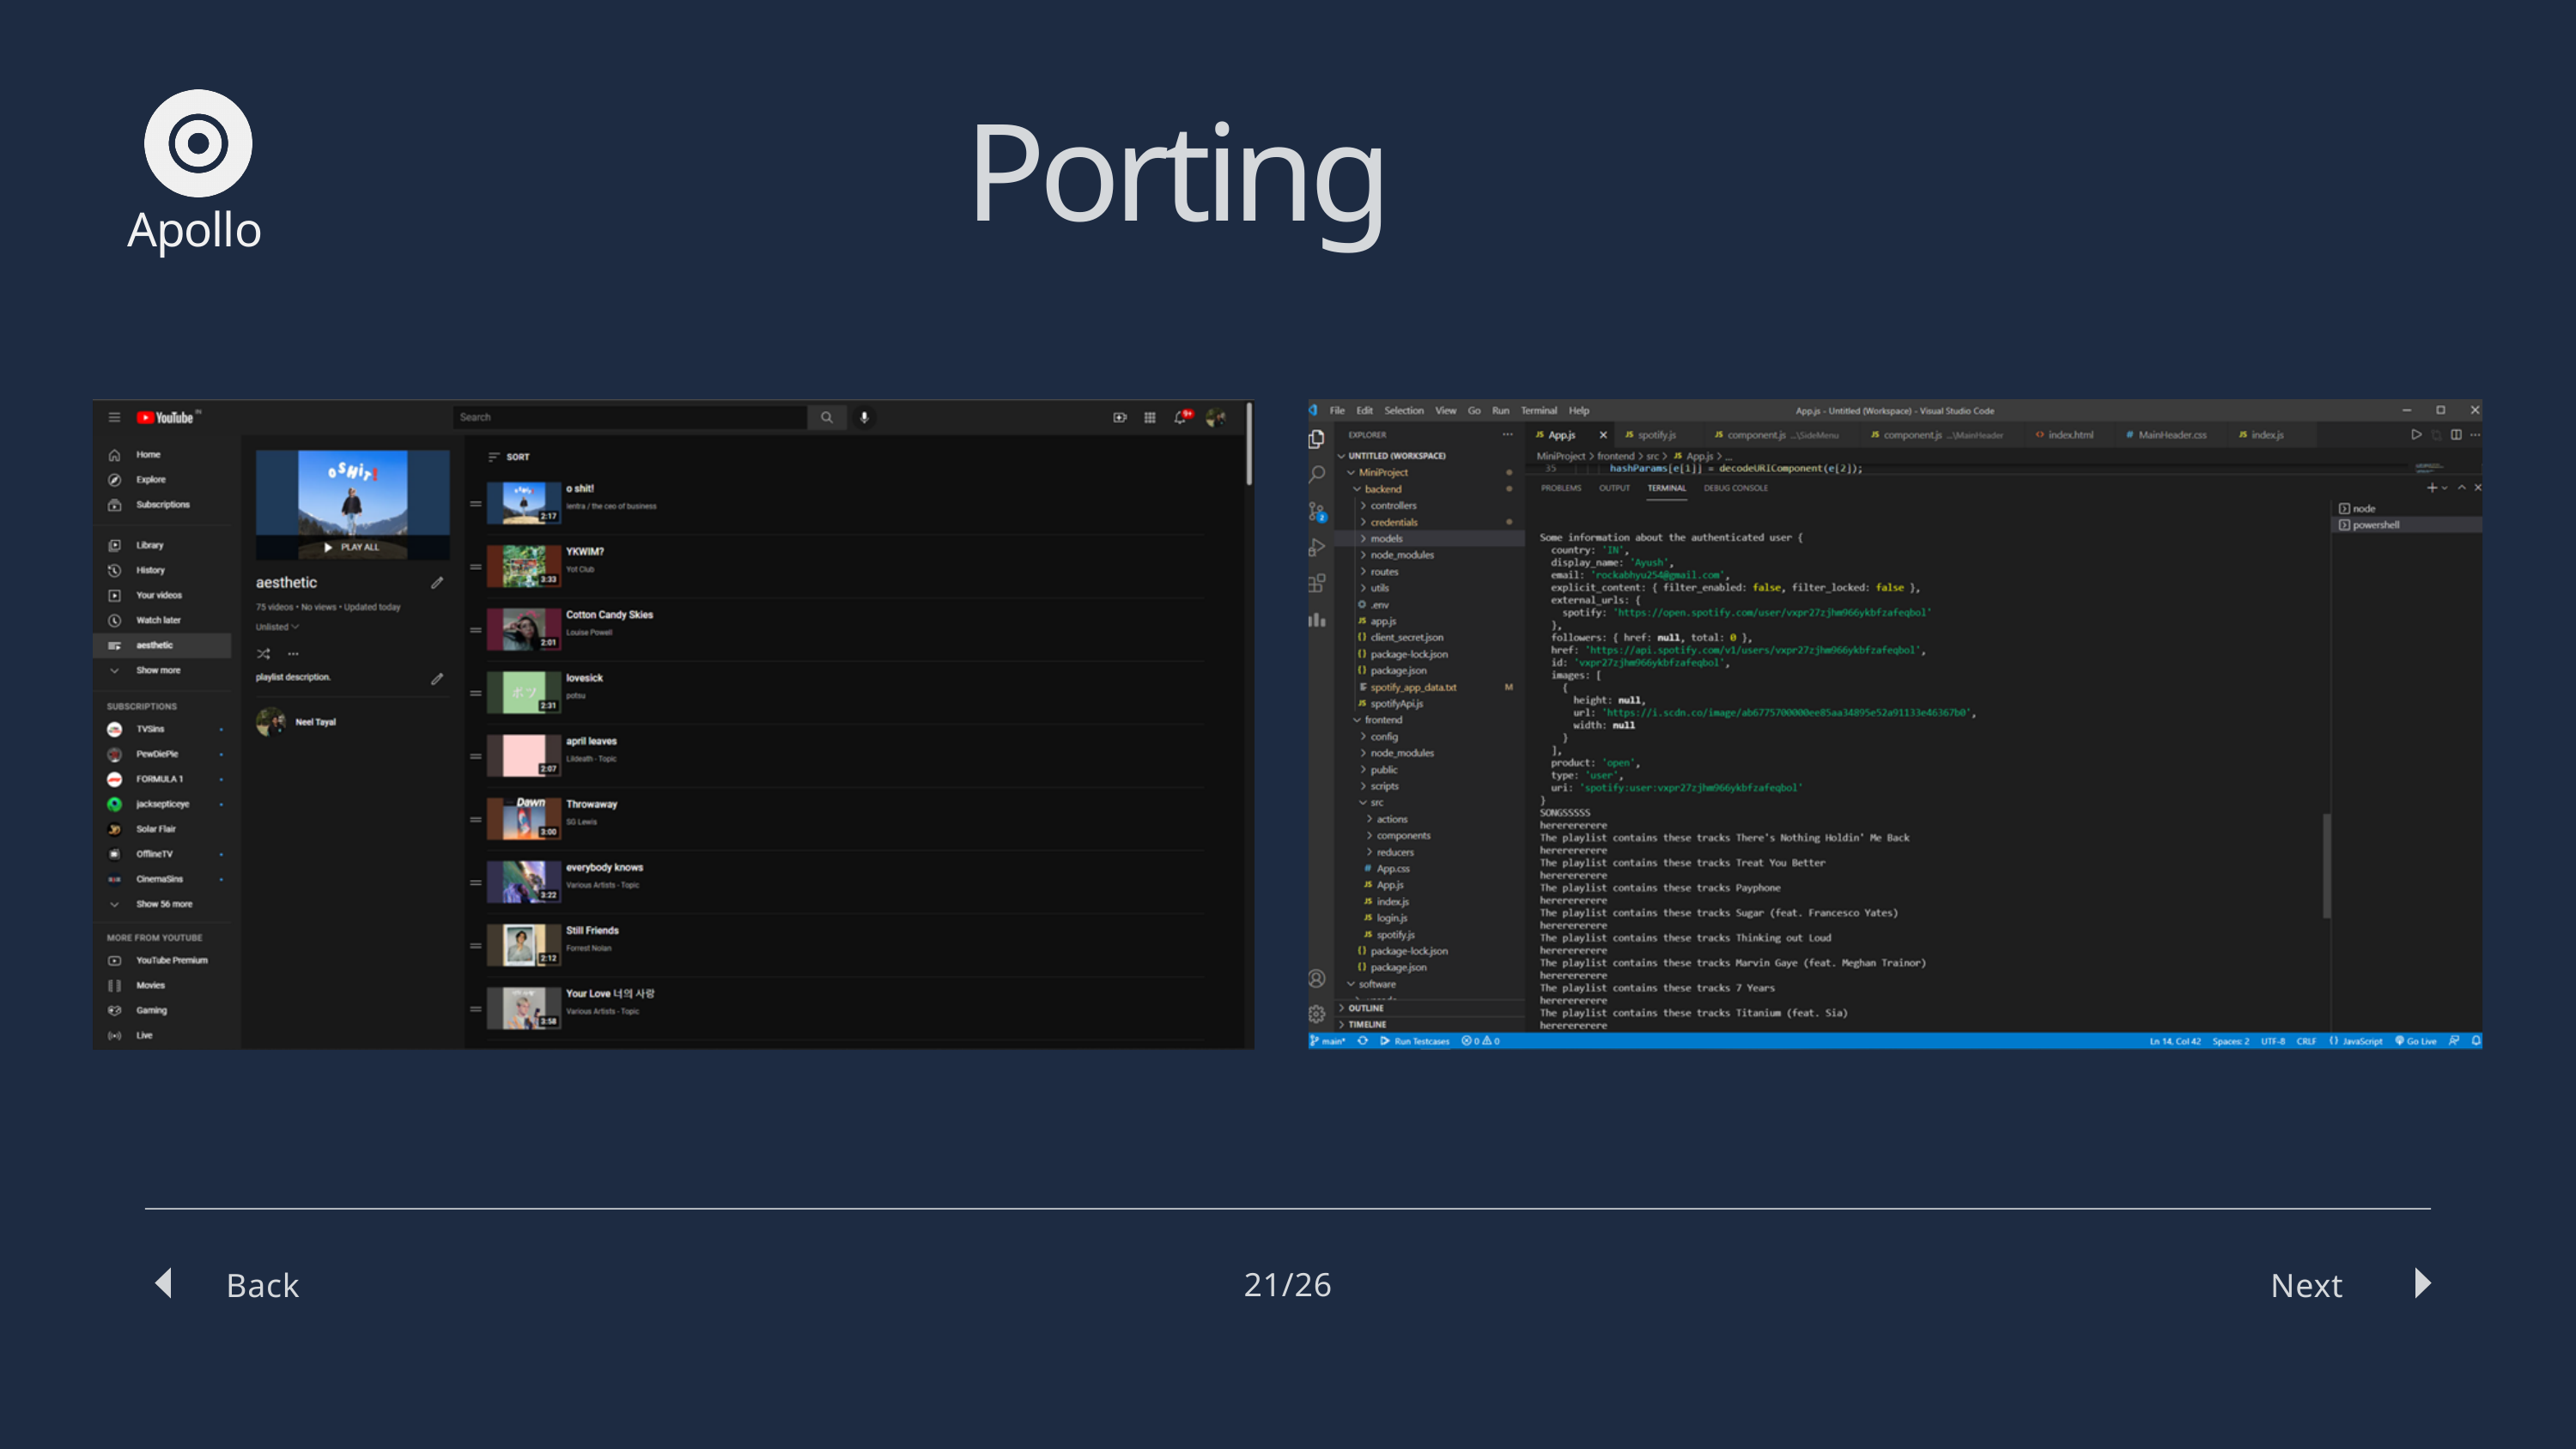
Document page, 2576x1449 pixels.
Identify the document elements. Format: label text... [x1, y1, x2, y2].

text_box Back [226, 1258, 769, 1304]
picture [1308, 398, 2483, 1050]
text_box Next [1862, 1258, 2343, 1304]
text_box Porting [964, 106, 2576, 248]
picture [144, 88, 253, 197]
picture [2415, 1267, 2432, 1299]
picture [93, 398, 1255, 1050]
picture [155, 1267, 171, 1299]
text_box Apollo [127, 190, 304, 257]
text_box 21/26 [927, 1258, 1649, 1304]
